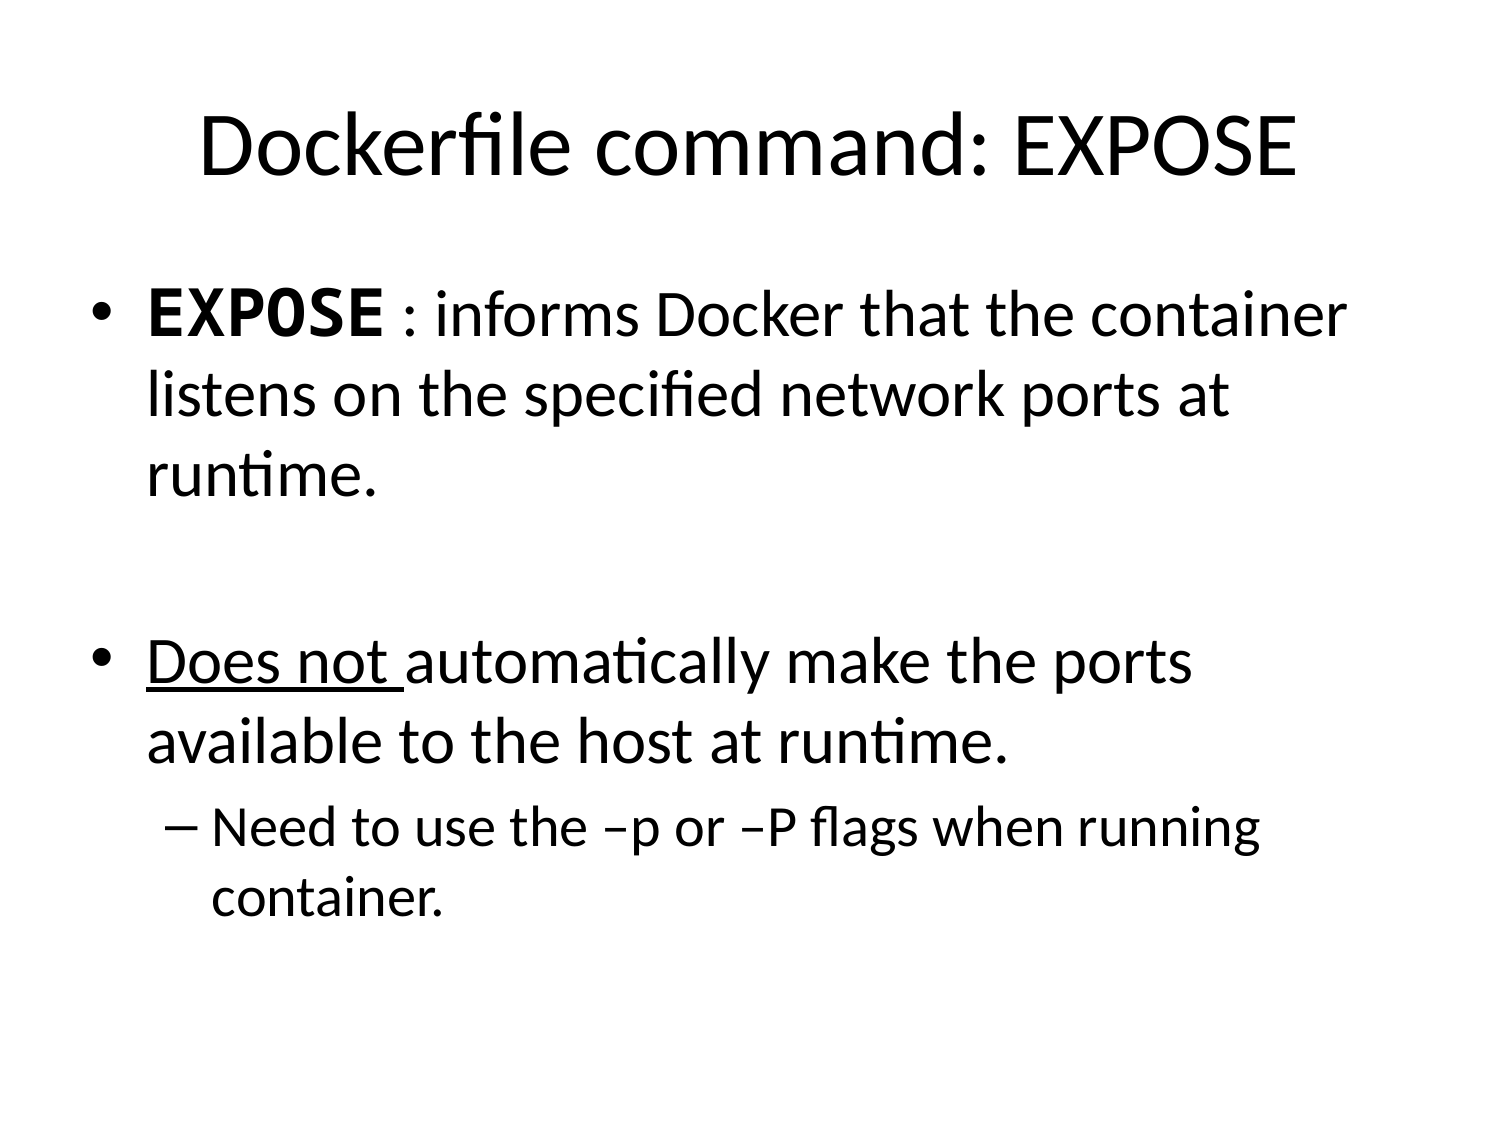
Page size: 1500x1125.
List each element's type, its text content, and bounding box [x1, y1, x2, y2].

title Dockerfile command: EXPOSE [75, 45, 1425, 233]
list EXPOSE : informs Docker that the container listens on the specified network ports at runtime. Does not automatically make the ports available to the host at runtime. Need to use the –p or –P flags when running container. [75, 262, 1425, 1005]
